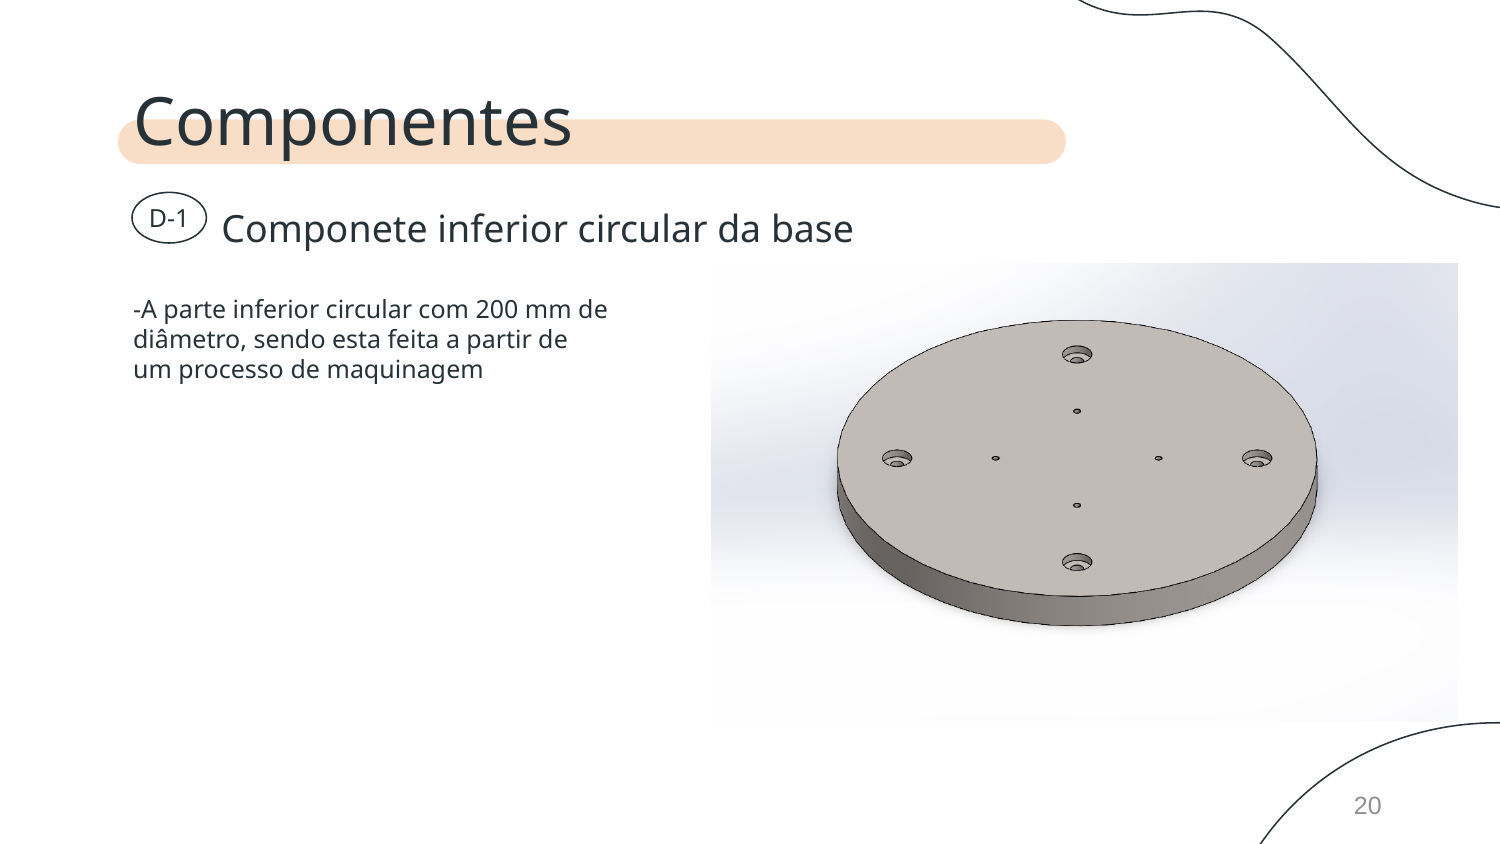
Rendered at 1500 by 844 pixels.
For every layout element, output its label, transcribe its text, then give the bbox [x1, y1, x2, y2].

slide_number 20 [1059, 782, 1397, 828]
subtitle -A parte inferior circular com 200 mm de diâmetro, sendo esta feita a partir de um processo de maquinagem [118, 278, 626, 380]
title Componentes [118, 63, 1382, 165]
text_box D-1 [131, 192, 207, 244]
subtitle Componete inferior circular da base [206, 189, 1006, 251]
picture [710, 262, 1458, 723]
